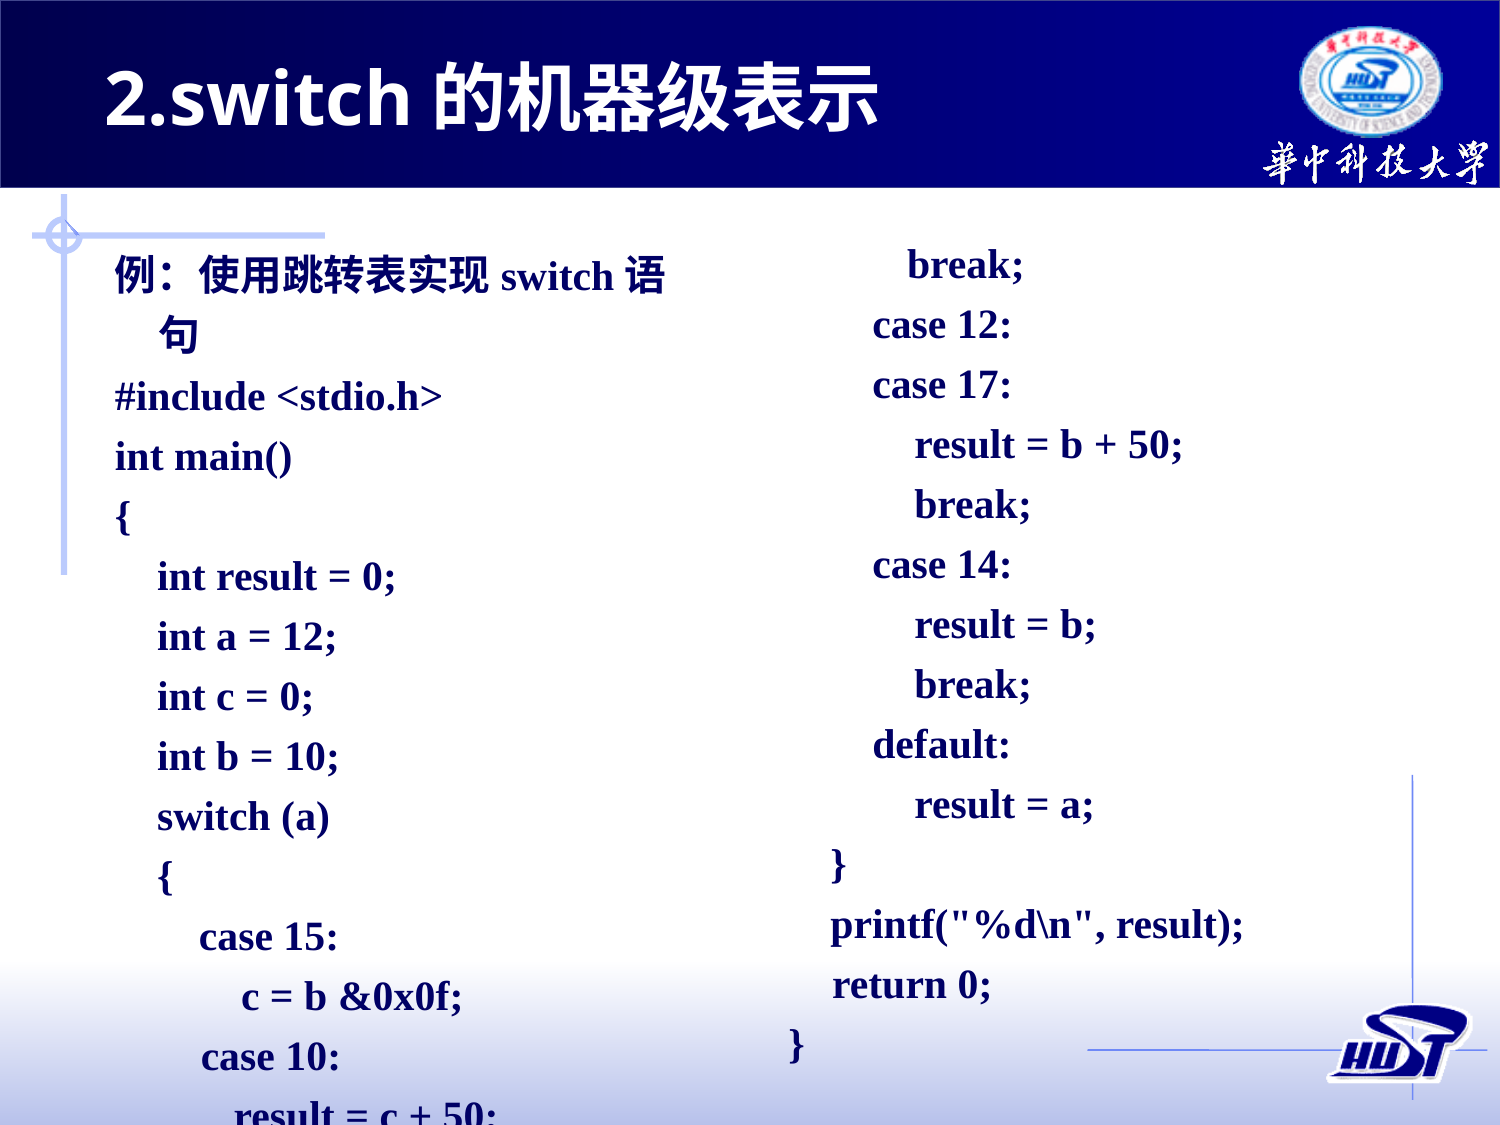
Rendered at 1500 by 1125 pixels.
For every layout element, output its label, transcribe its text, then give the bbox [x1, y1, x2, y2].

text_box break; case 12: case 17: result = b + 50; break; case 14: result = b; break; default: result = a; } printf("%d\n", result); return 0; } [773, 219, 1377, 1084]
text_box 2.switch的机器级表示 [89, 42, 1308, 148]
text_box 例：使用跳转表实现switch语句 #include <stdio.h> int main() { int result = 0; int a = 12; int c = 0; int b = 10; switch (a) { case 15: c = b &0x0f; case 10: result = c + 50; [100, 231, 705, 1081]
picture [1262, 140, 1488, 185]
picture [1299, 26, 1443, 138]
